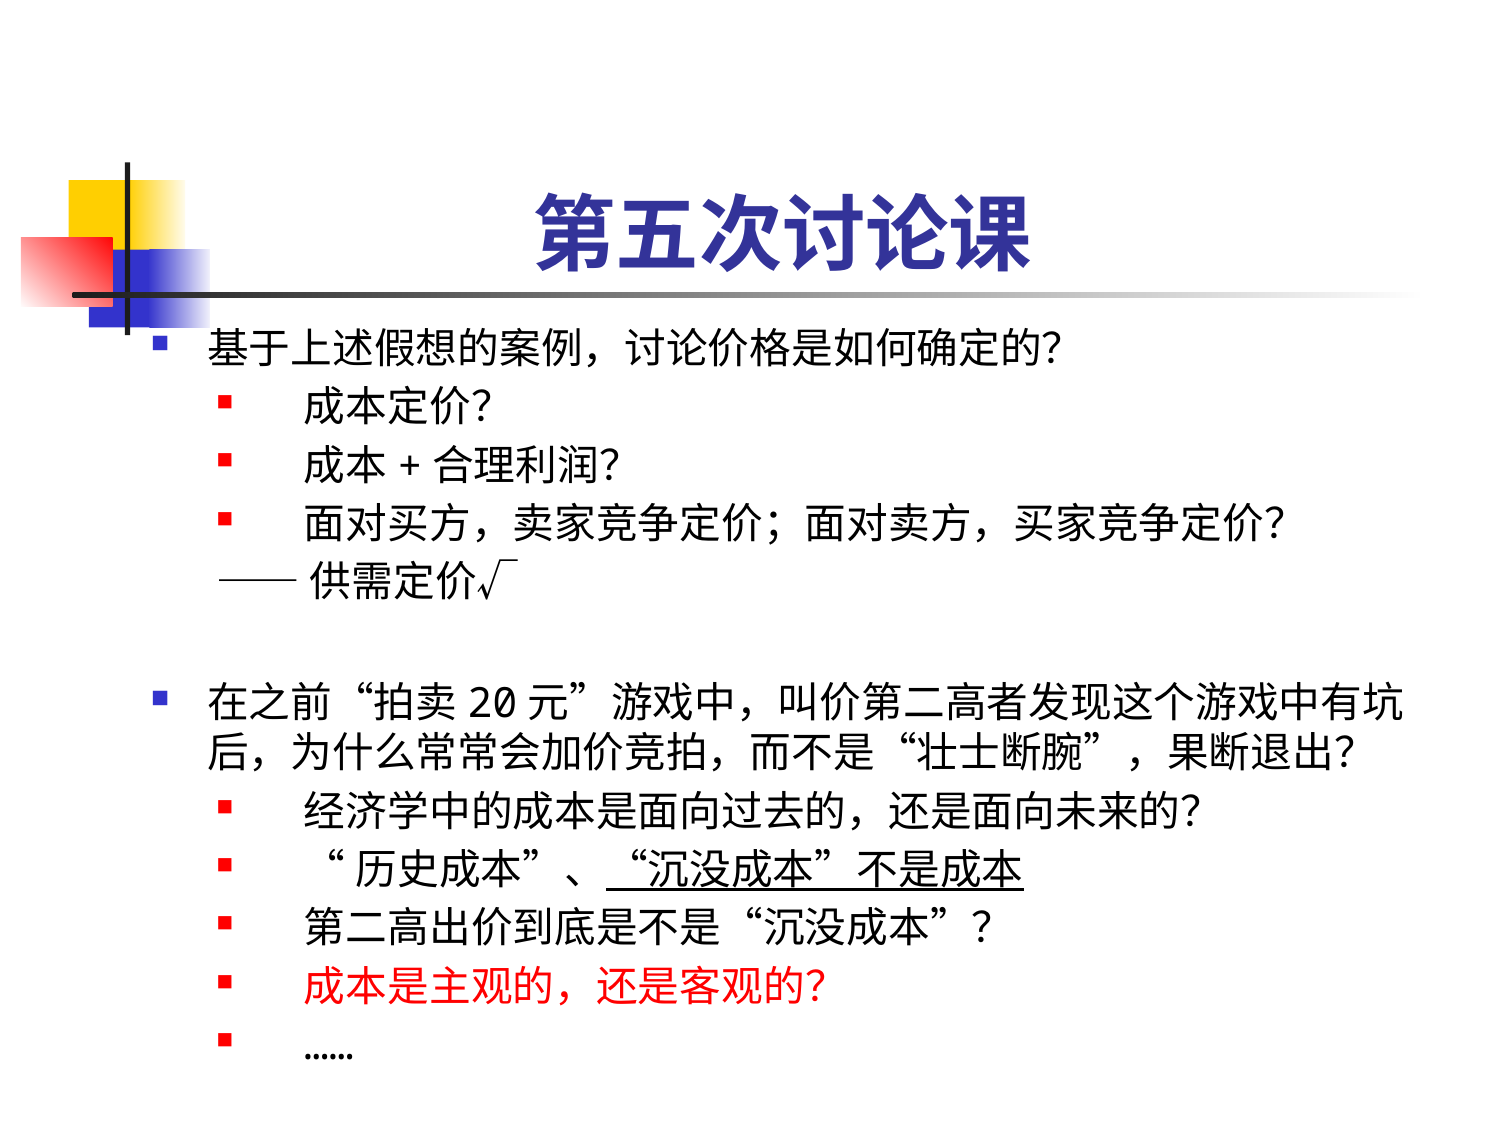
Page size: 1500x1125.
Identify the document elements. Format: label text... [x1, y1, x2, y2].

list 基于上述假想的案例，讨论价格是如何确定的？ 成本定价？ 成本+合理利润？ 面对买方，卖家竞争定价；面对卖方，买家竞争定价？ ——供需定价√ [135, 314, 1424, 668]
text_box 在之前“拍卖20元”游戏中，叫价第二高者发现这个游戏中有坑后，为什么常常会加价竞拍，而不是“壮士断腕”，果断退出？ 经济学中的成本是面向过去的，还是面向未来的？ “历史成本”、“沉没成本”不是成本 第二高出价到底是不是“沉没成本”？ 成本是主观的，还是客观的？ …… [135, 668, 1424, 1092]
title 第五次讨论课 [188, 101, 1377, 289]
